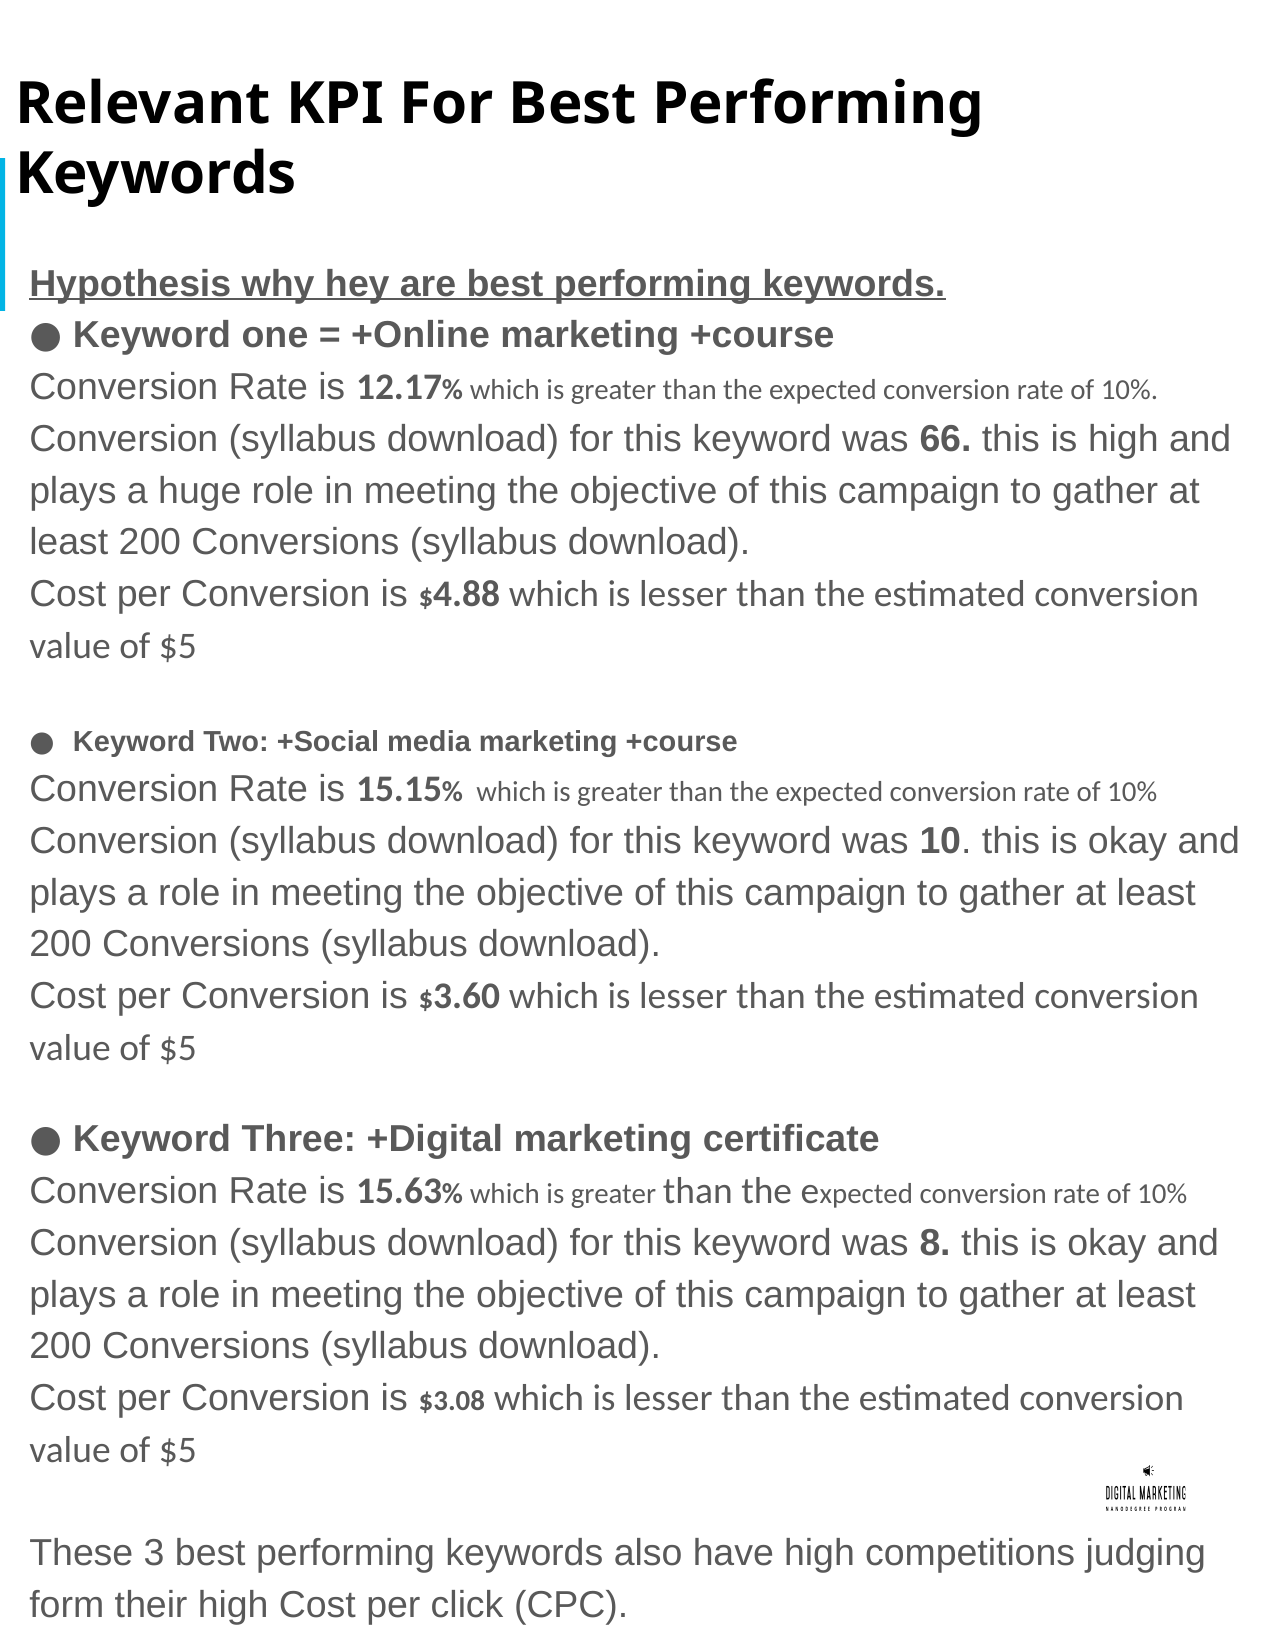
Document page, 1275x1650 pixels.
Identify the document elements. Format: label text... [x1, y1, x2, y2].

title Relevant KPI For Best Performing Keywords [0, 50, 1232, 128]
list Hypothesis why hey are best performing keywords. Keyword one = +Online marketing +course Conversion Rate is 12.17% which is greater than the expected conversion rate of 10%. Conversion (syllabus download) for this keyword was 66. this is high and plays a huge role in meeting the objective of this campaign to gather at least 200 Conversions (syllabus download). Cost per Conversion is $4.88 which is lesser than the estimated conversion value of $5 Keyword Two: +Social media marketing +course Conversion Rate is 15.15% which is greater than the expected conversion rate of 10% Conversion (syllabus download) for this keyword was 10. this is okay and plays a role in meeting the objective of this campaign to gather at least 200 Conversions (syllabus download). Cost per Conversion is $3.60 which is lesser than the estimated conversion value of $5 Keyword Three: +Digital marketing certificate Conversion Rate is 15.63% which is greater than the expected conversion rate of 10% Conversion (syllabus download) for this keyword was 8. this is okay and plays a role in meeting the objective of this campaign to gather at least 200 Conversions (syllabus download). Cost per Conversion is $3.08 which is lesser than the estimated conversion value of $5 These 3 best performing keywords also have high competitions judging form their high Cost per click (CPC). [0, 236, 1275, 1122]
picture [1106, 1465, 1186, 1511]
